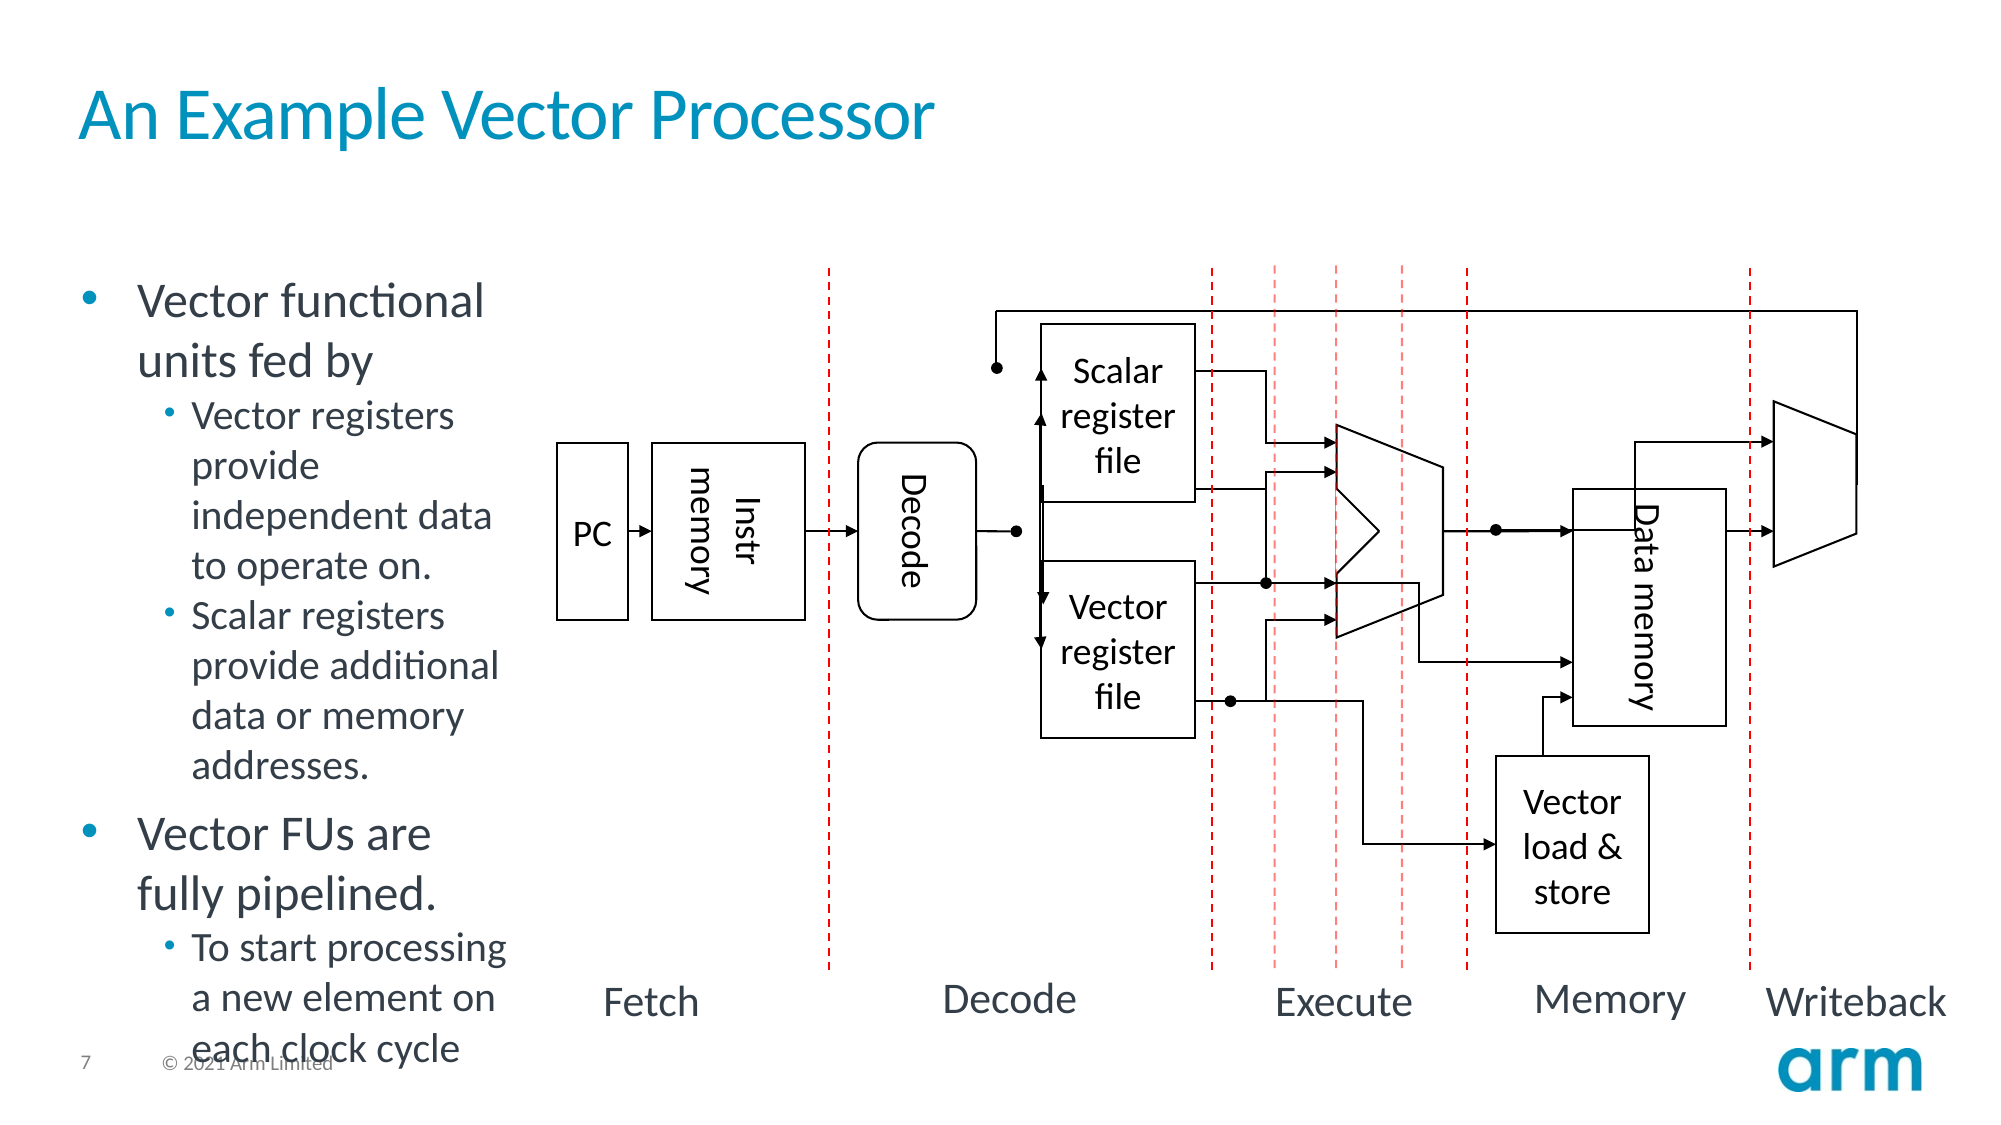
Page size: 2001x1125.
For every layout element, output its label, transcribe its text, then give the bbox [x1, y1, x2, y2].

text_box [557, 265, 1948, 1026]
list Vector functional units fed by Vector registers provide independent data to operate on. Scalar registers provide additional data or memory addresses. Vector FUs are fully pipelined. To start processing a new element on each clock cycle [80, 267, 509, 938]
picture [1889, 1048, 1903, 1053]
picture [1911, 1048, 1922, 1062]
picture [1803, 1048, 1922, 1092]
picture [1778, 1048, 1794, 1067]
picture [1778, 1072, 1794, 1092]
picture [1788, 1056, 1812, 1083]
title An Example Vector Processor [78, 78, 1922, 186]
